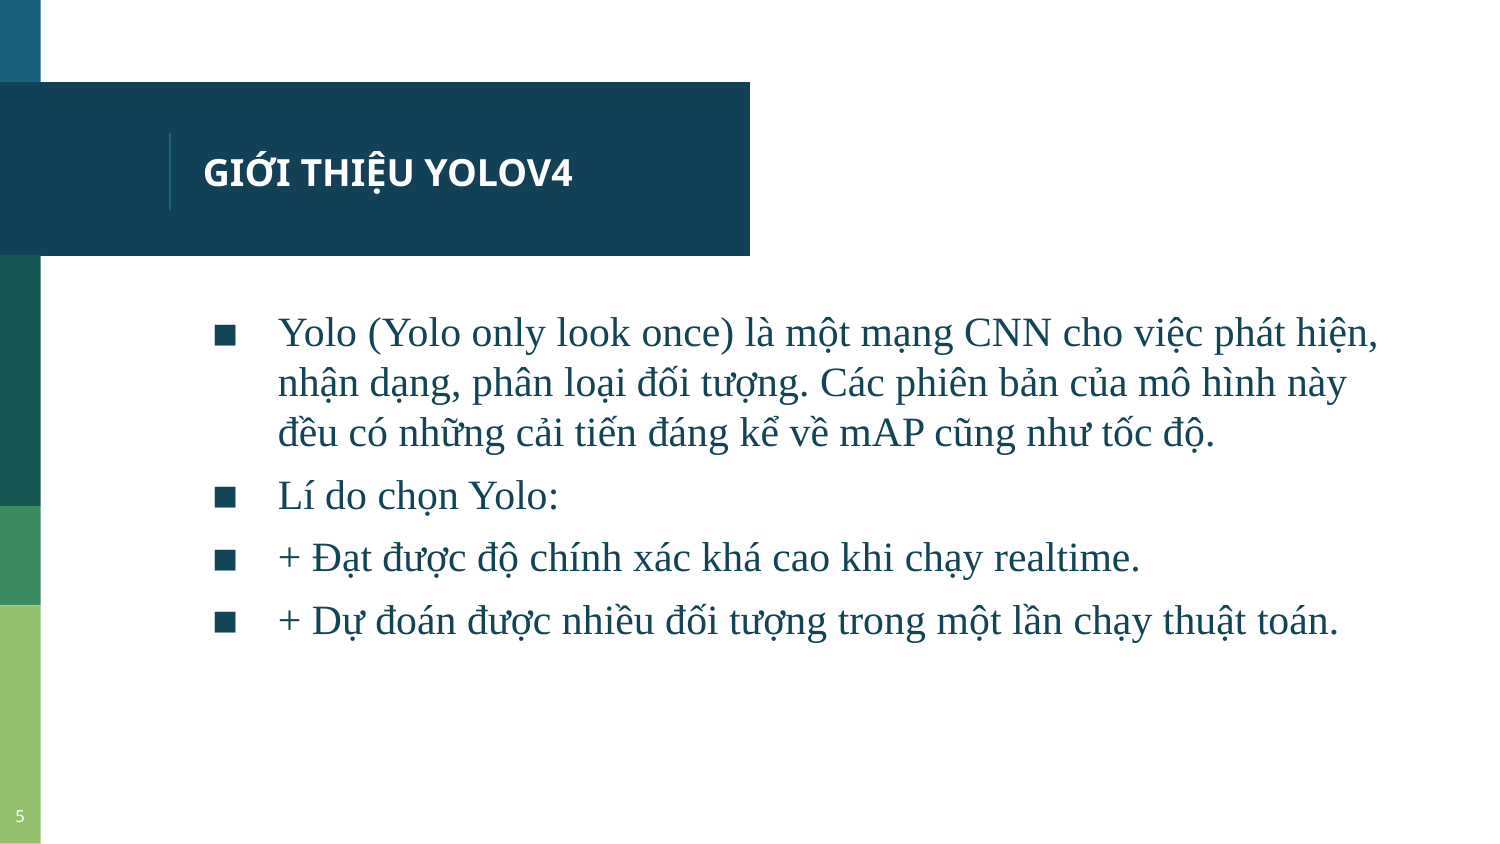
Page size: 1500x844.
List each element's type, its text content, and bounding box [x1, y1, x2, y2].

title GIỚI THIỆU YOLOV4 [187, 87, 715, 256]
slide_number 5 [0, 790, 49, 844]
list Yolo (Yolo only look once) là một mạng CNN cho việc phát hiện, nhận dạng, phân loại đối tượng. Các phiên bản của mô hình này đều có những cải tiến đáng kể về mAP cũng như tốc độ. Lí do chọn Yolo: + Đạt được độ chính xác khá cao khi chạy realtime. + Dự đoán được nhiều đối tượng trong một lần chạy thuật toán. [187, 289, 1425, 808]
